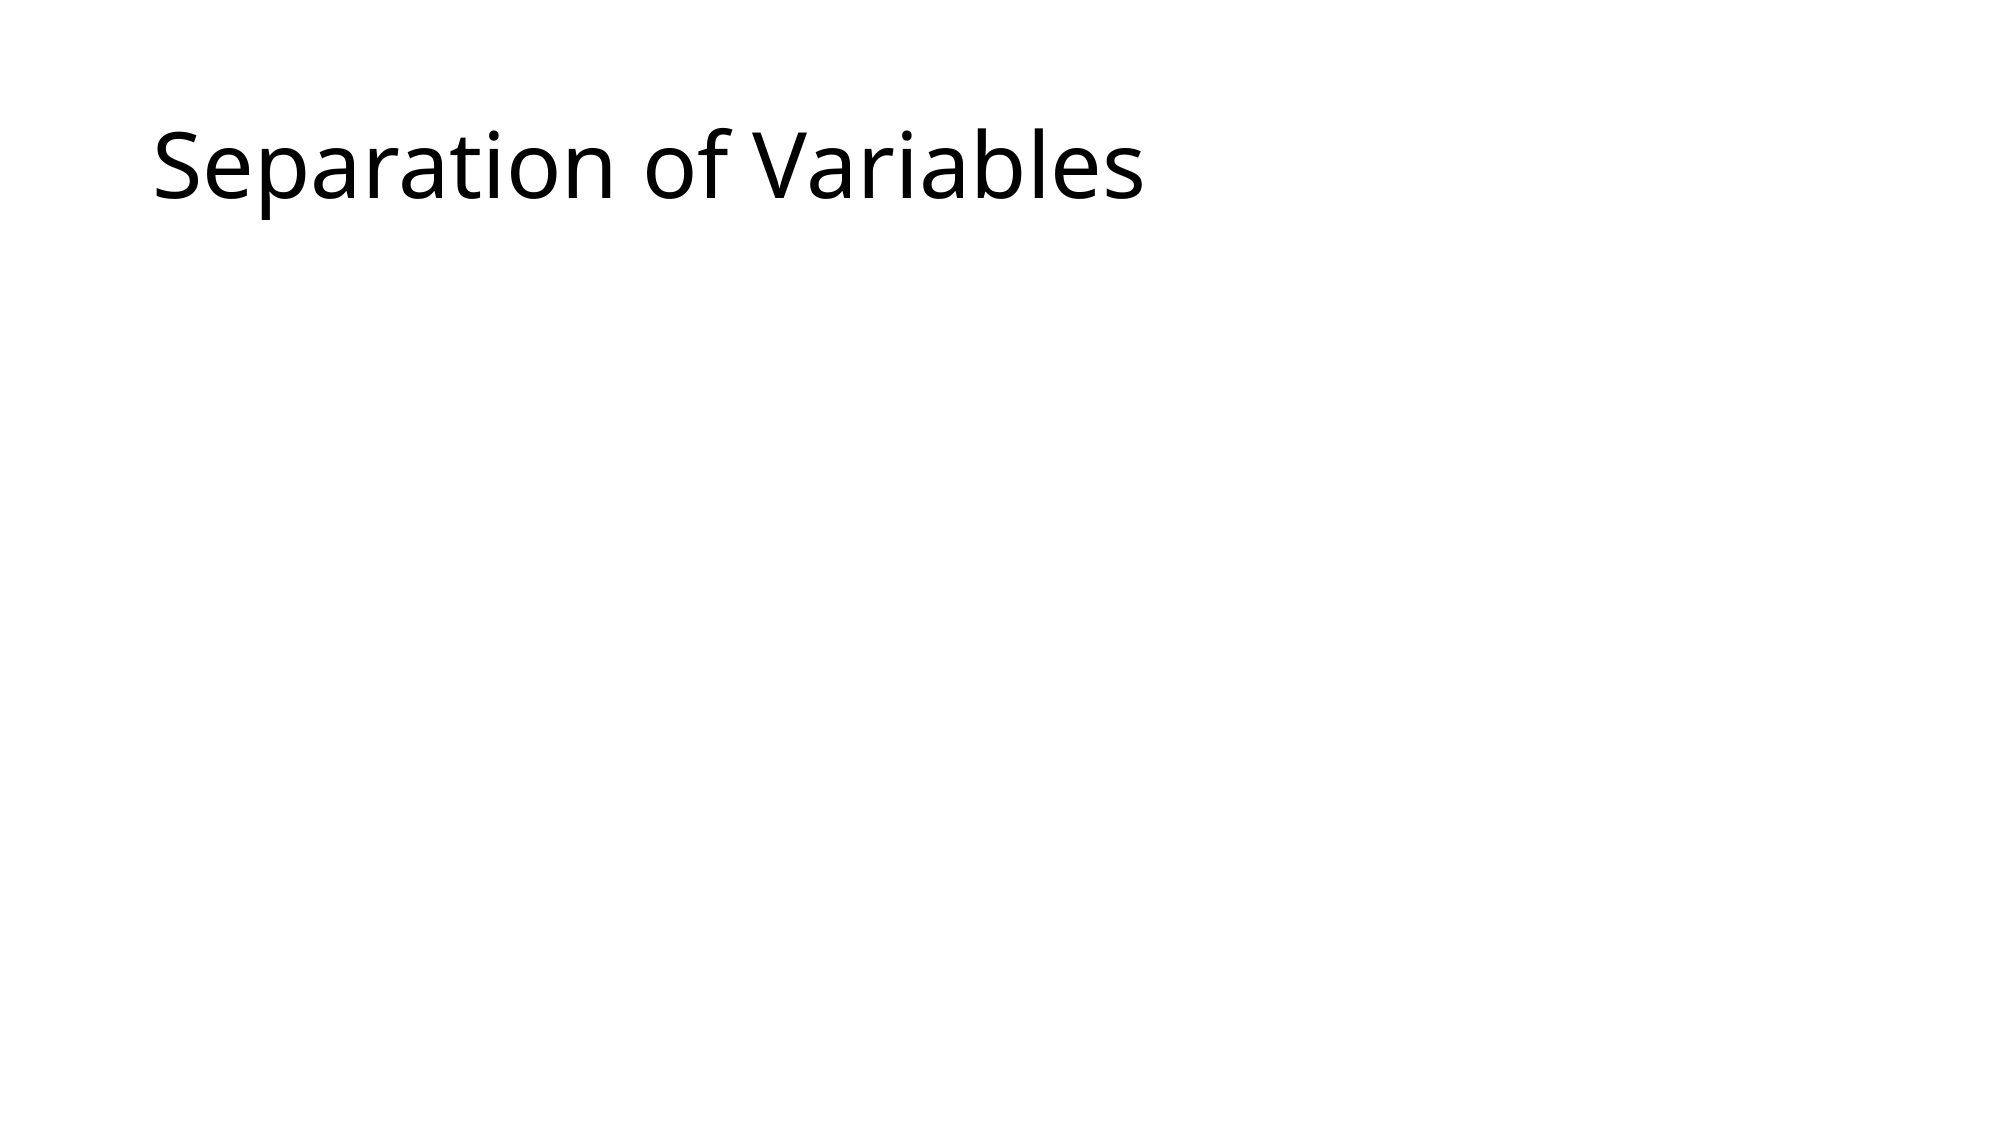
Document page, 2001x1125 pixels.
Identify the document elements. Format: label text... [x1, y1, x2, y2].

title Separation of Variables [137, 59, 1863, 278]
